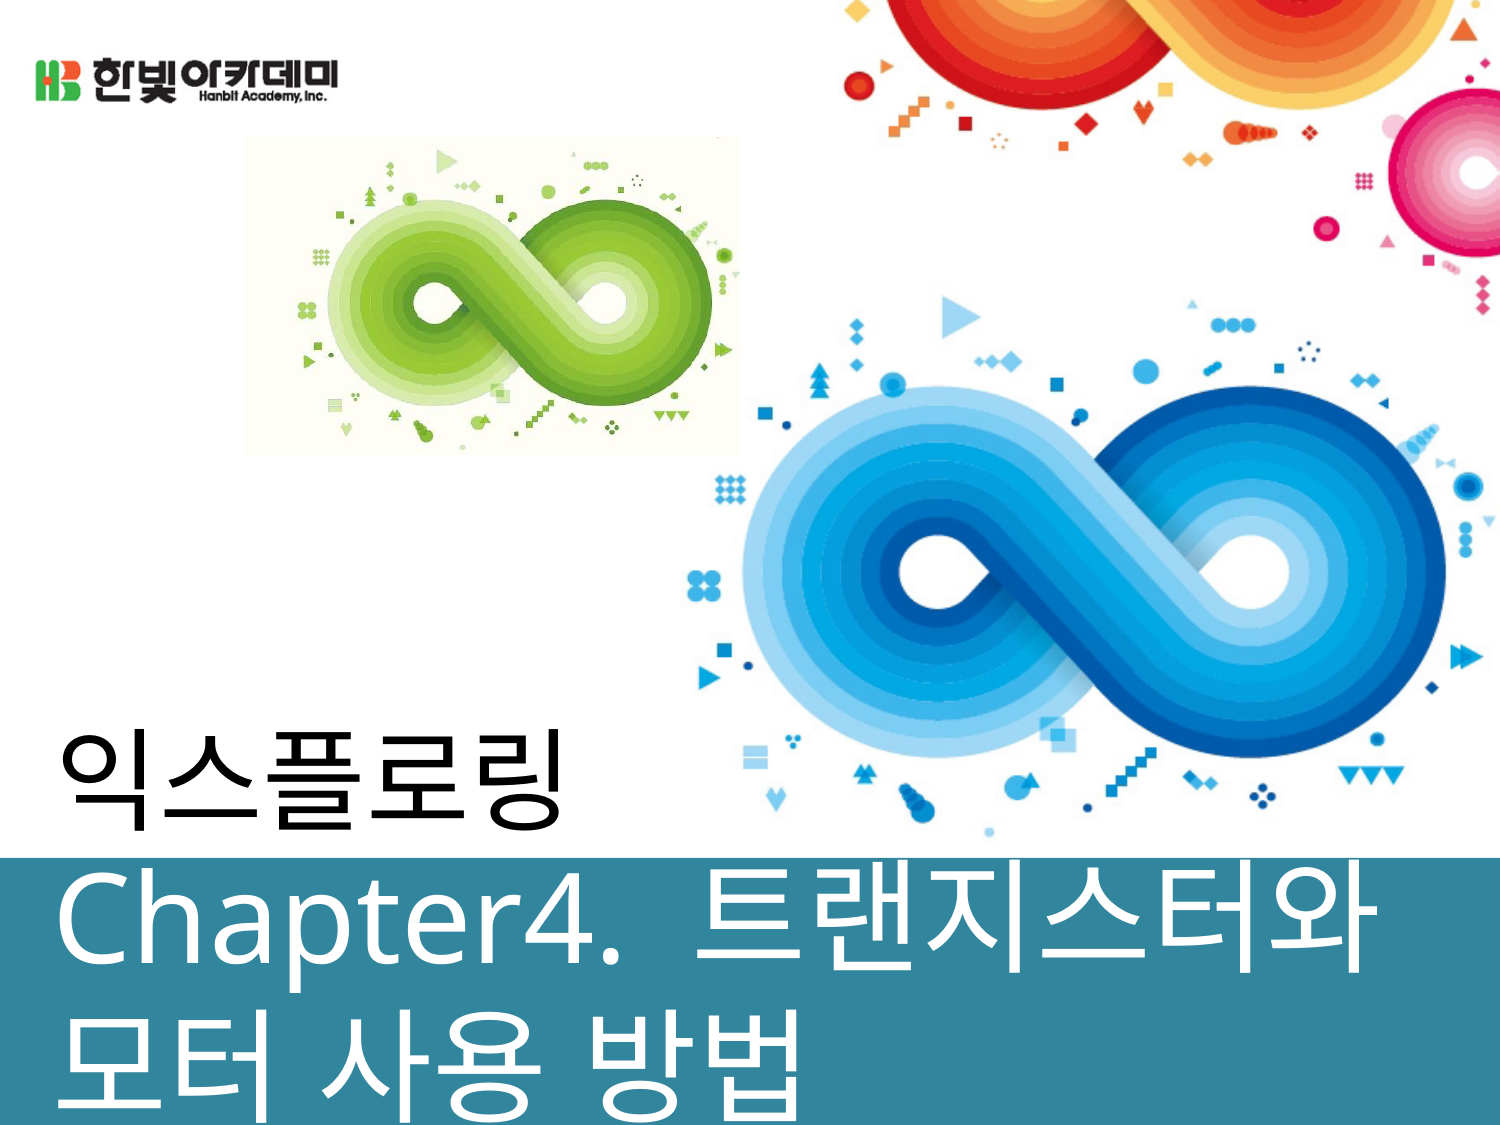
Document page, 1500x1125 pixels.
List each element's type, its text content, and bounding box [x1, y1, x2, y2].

picture [29, 54, 342, 107]
title Chapter4. 트랜지스터와 모터 사용 방법 [37, 894, 1459, 1083]
picture [244, 0, 1500, 847]
